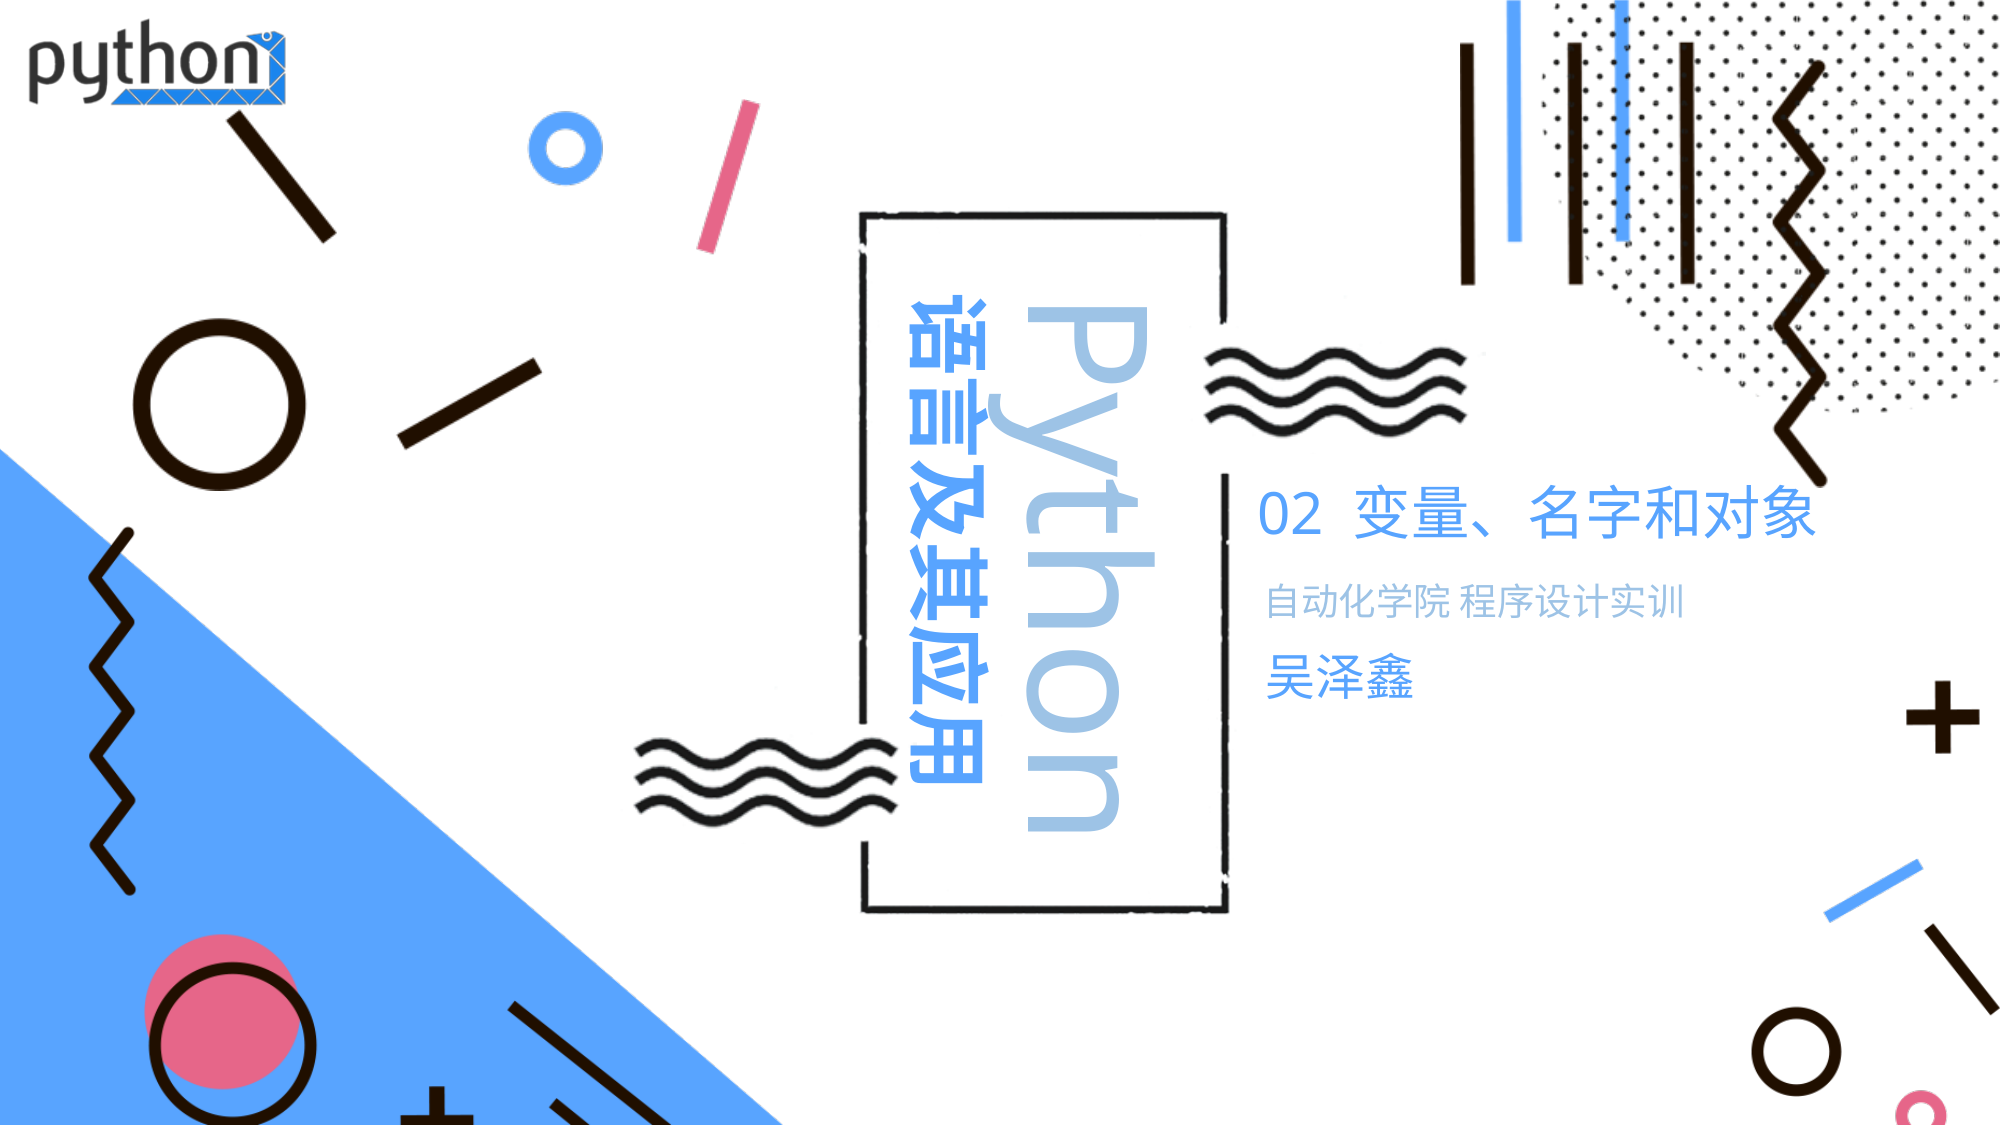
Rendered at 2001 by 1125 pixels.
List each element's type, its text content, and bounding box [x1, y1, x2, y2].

text_box 自动化学院 程序设计实训 [1248, 570, 1700, 631]
picture [0, 0, 2000, 1125]
text_box 语言及其应用 [504, 277, 1068, 831]
text_box 02 变量、名字和对象 [1242, 468, 1855, 554]
text_box Python [969, 277, 1203, 845]
text_box 吴泽鑫 [1250, 637, 1444, 713]
